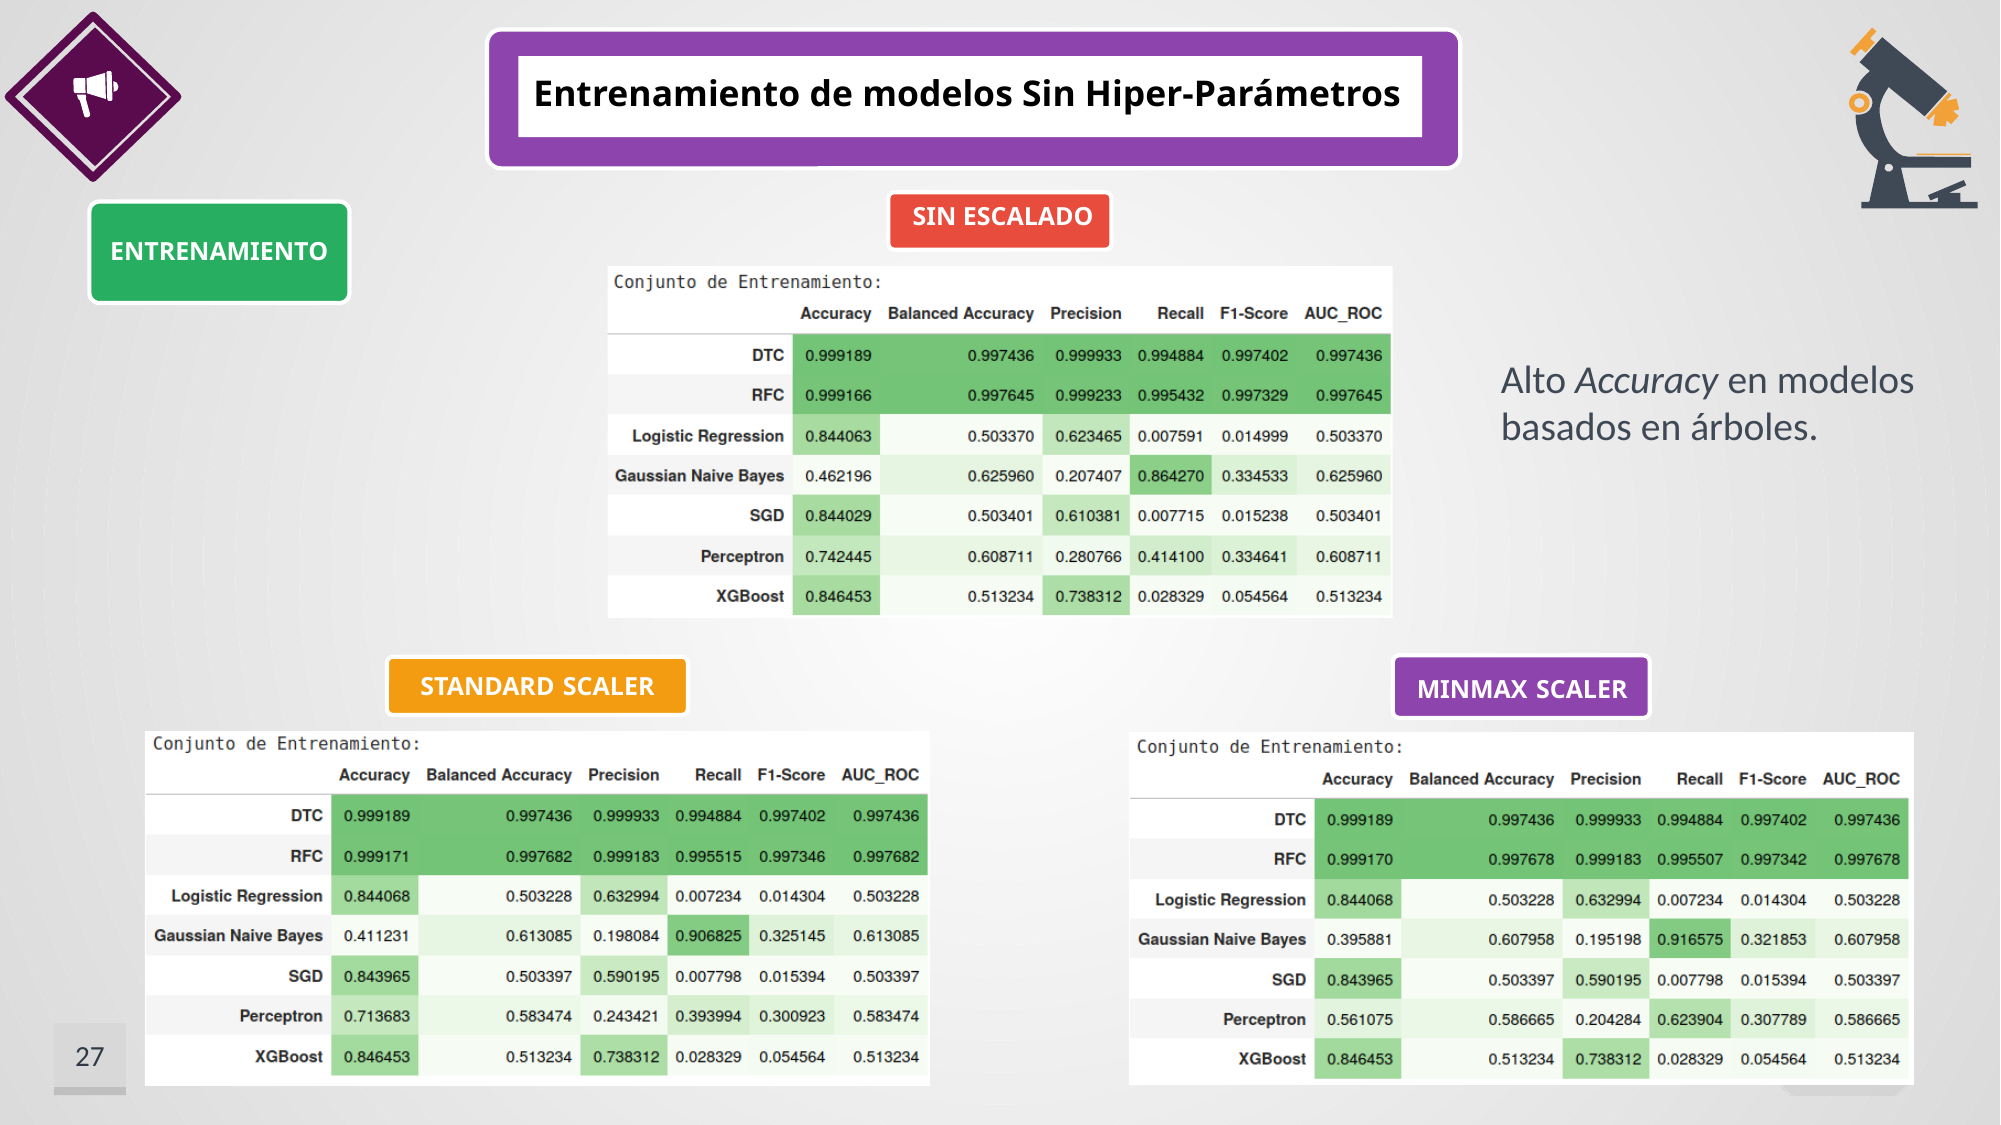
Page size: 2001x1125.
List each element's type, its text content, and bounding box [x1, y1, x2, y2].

text_box Entrenamiento de modelos Sin Hiper-Parámetros [518, 56, 1423, 138]
picture [144, 731, 931, 1086]
picture [1128, 732, 1915, 1096]
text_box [386, 656, 689, 716]
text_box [1848, 27, 1978, 209]
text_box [888, 190, 1112, 250]
text_box [487, 29, 1461, 169]
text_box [8, 15, 178, 178]
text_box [1392, 655, 1651, 719]
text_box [89, 201, 350, 304]
text_box Alto Accuracy en modelos basados en árboles. [1485, 338, 1951, 469]
slide_number ‹#› [53, 1023, 126, 1088]
picture [607, 265, 1393, 618]
